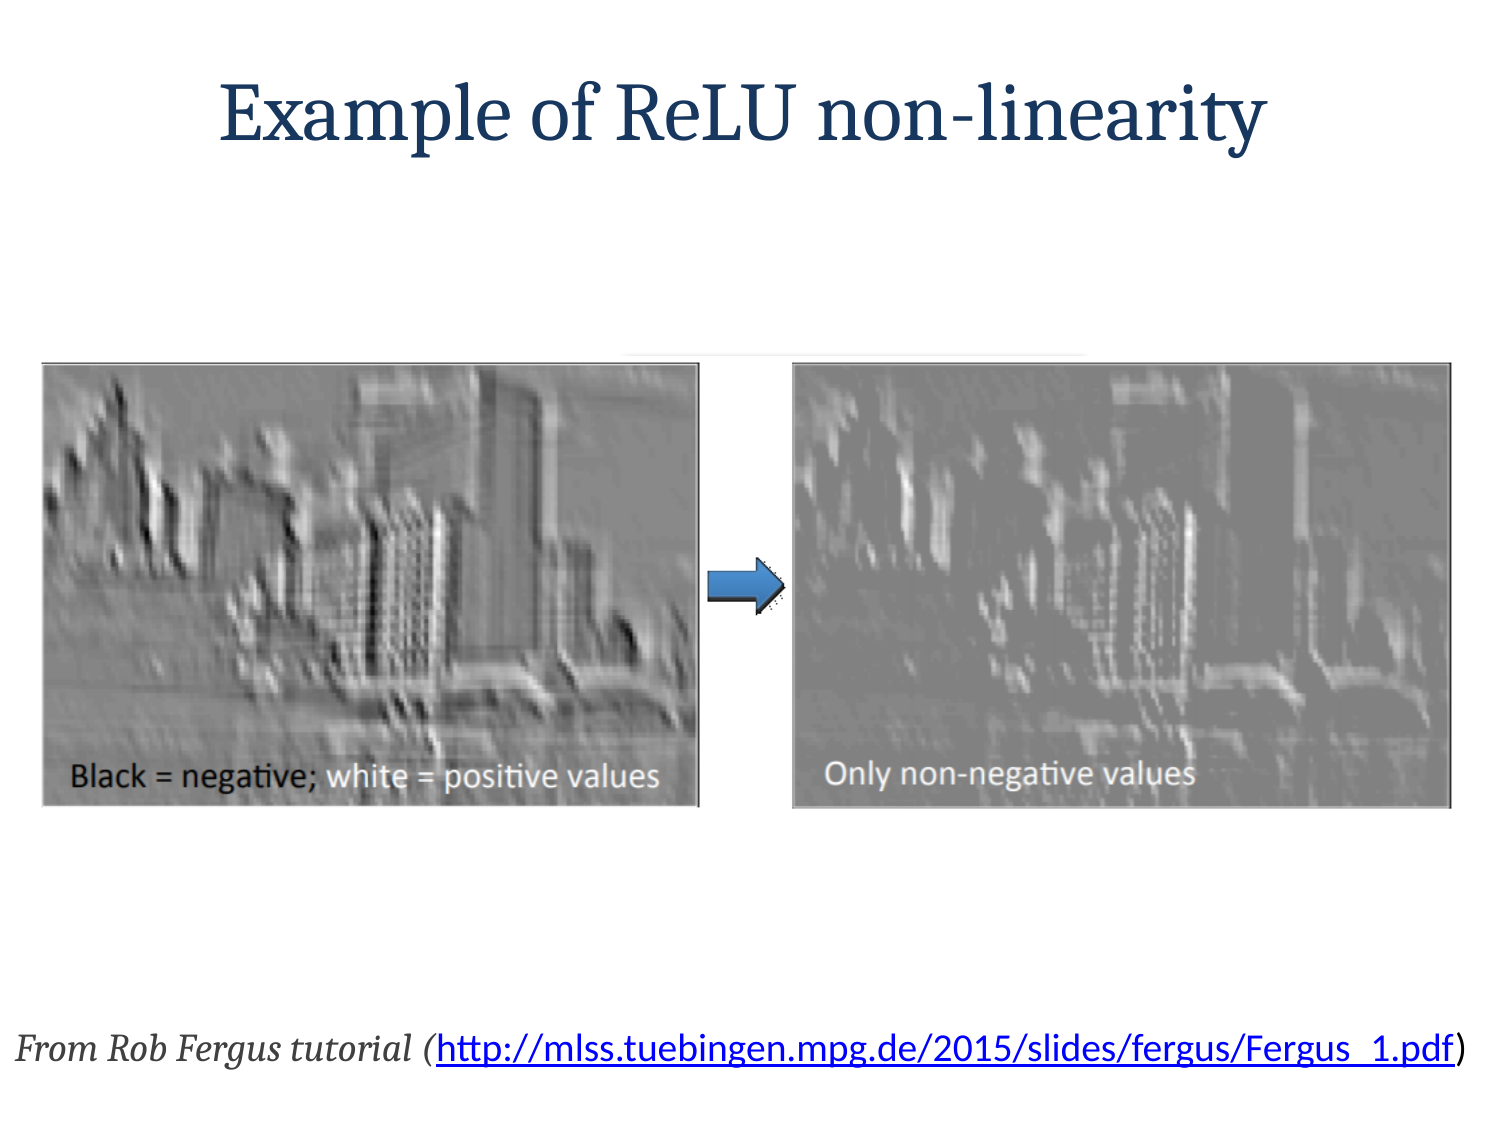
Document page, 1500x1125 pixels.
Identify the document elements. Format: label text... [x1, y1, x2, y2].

picture [30, 356, 1469, 826]
text_box From Rob Fergus tutorial (http://mlss.tuebingen.mpg.de/2015/slides/fergus/Fergus_1.pdf) [0, 1009, 1500, 1077]
text_box Example of ReLU non-linearity [24, 50, 1463, 165]
